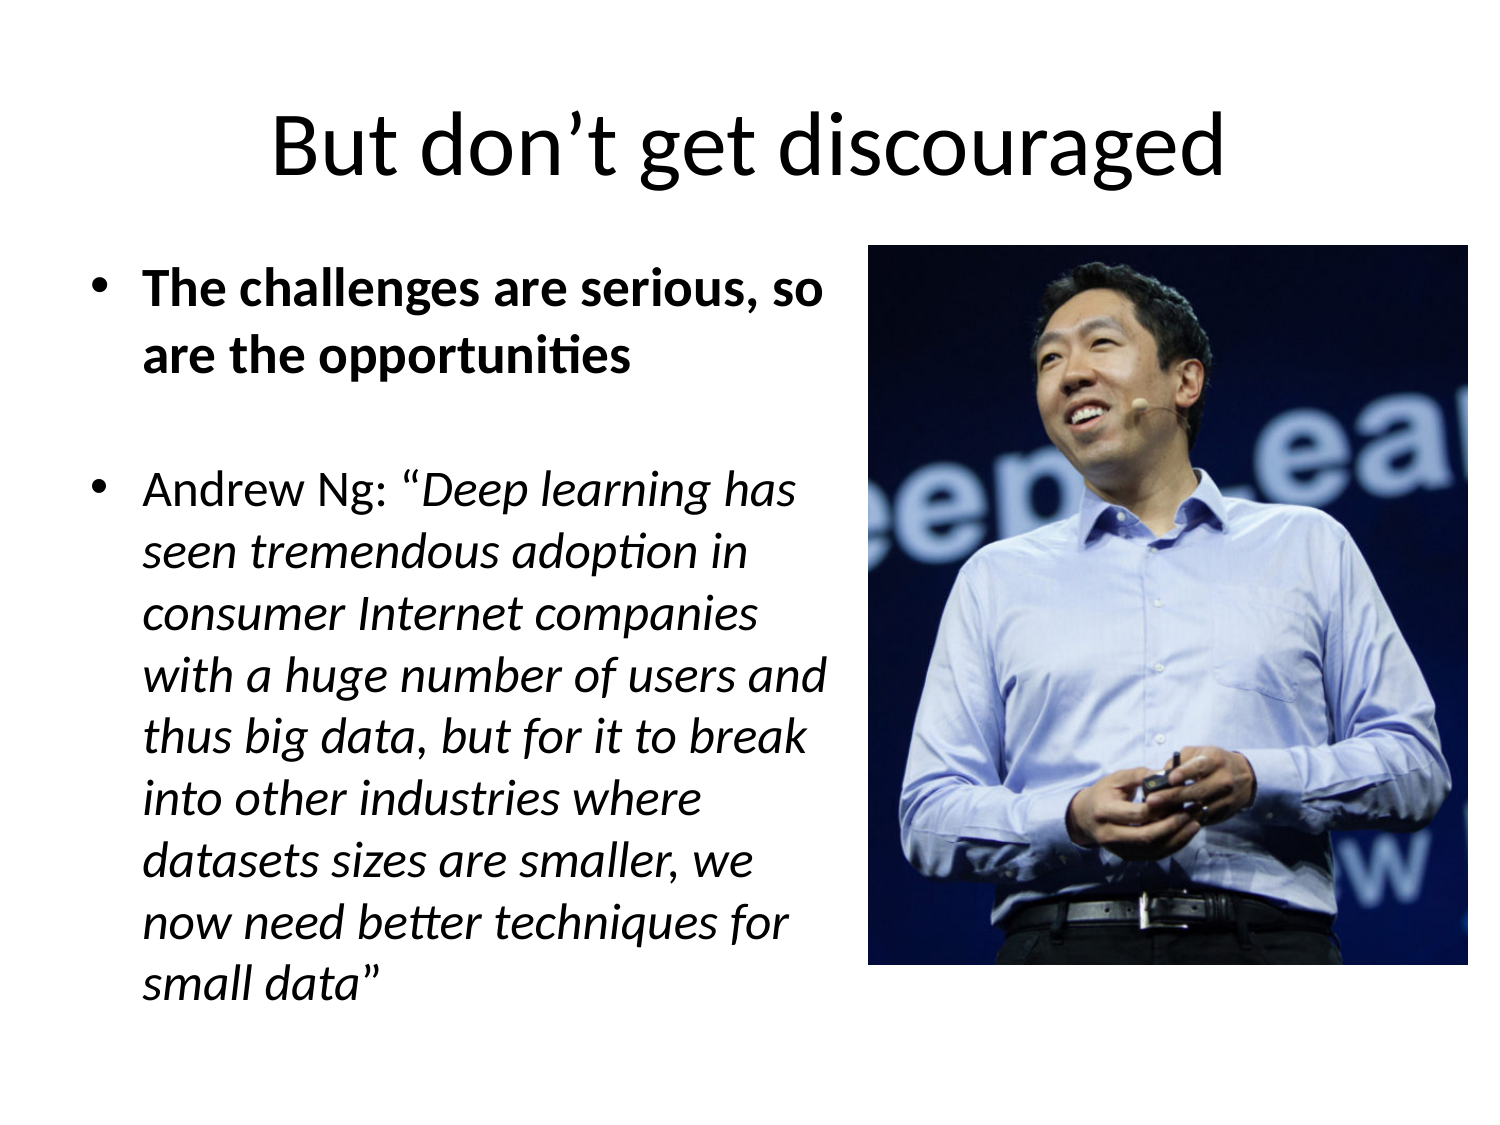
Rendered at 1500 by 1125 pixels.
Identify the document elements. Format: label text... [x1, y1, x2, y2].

title But don’t get discouraged [75, 45, 1425, 233]
list The challenges are serious, so are the opportunities Andrew Ng: “Deep learning has seen tremendous adoption in consumer Internet companies with a huge number of users and thus big data, but for it to break into other industries where datasets sizes are smaller, we now need better techniques for small data” [75, 243, 857, 1035]
picture [867, 245, 1469, 965]
